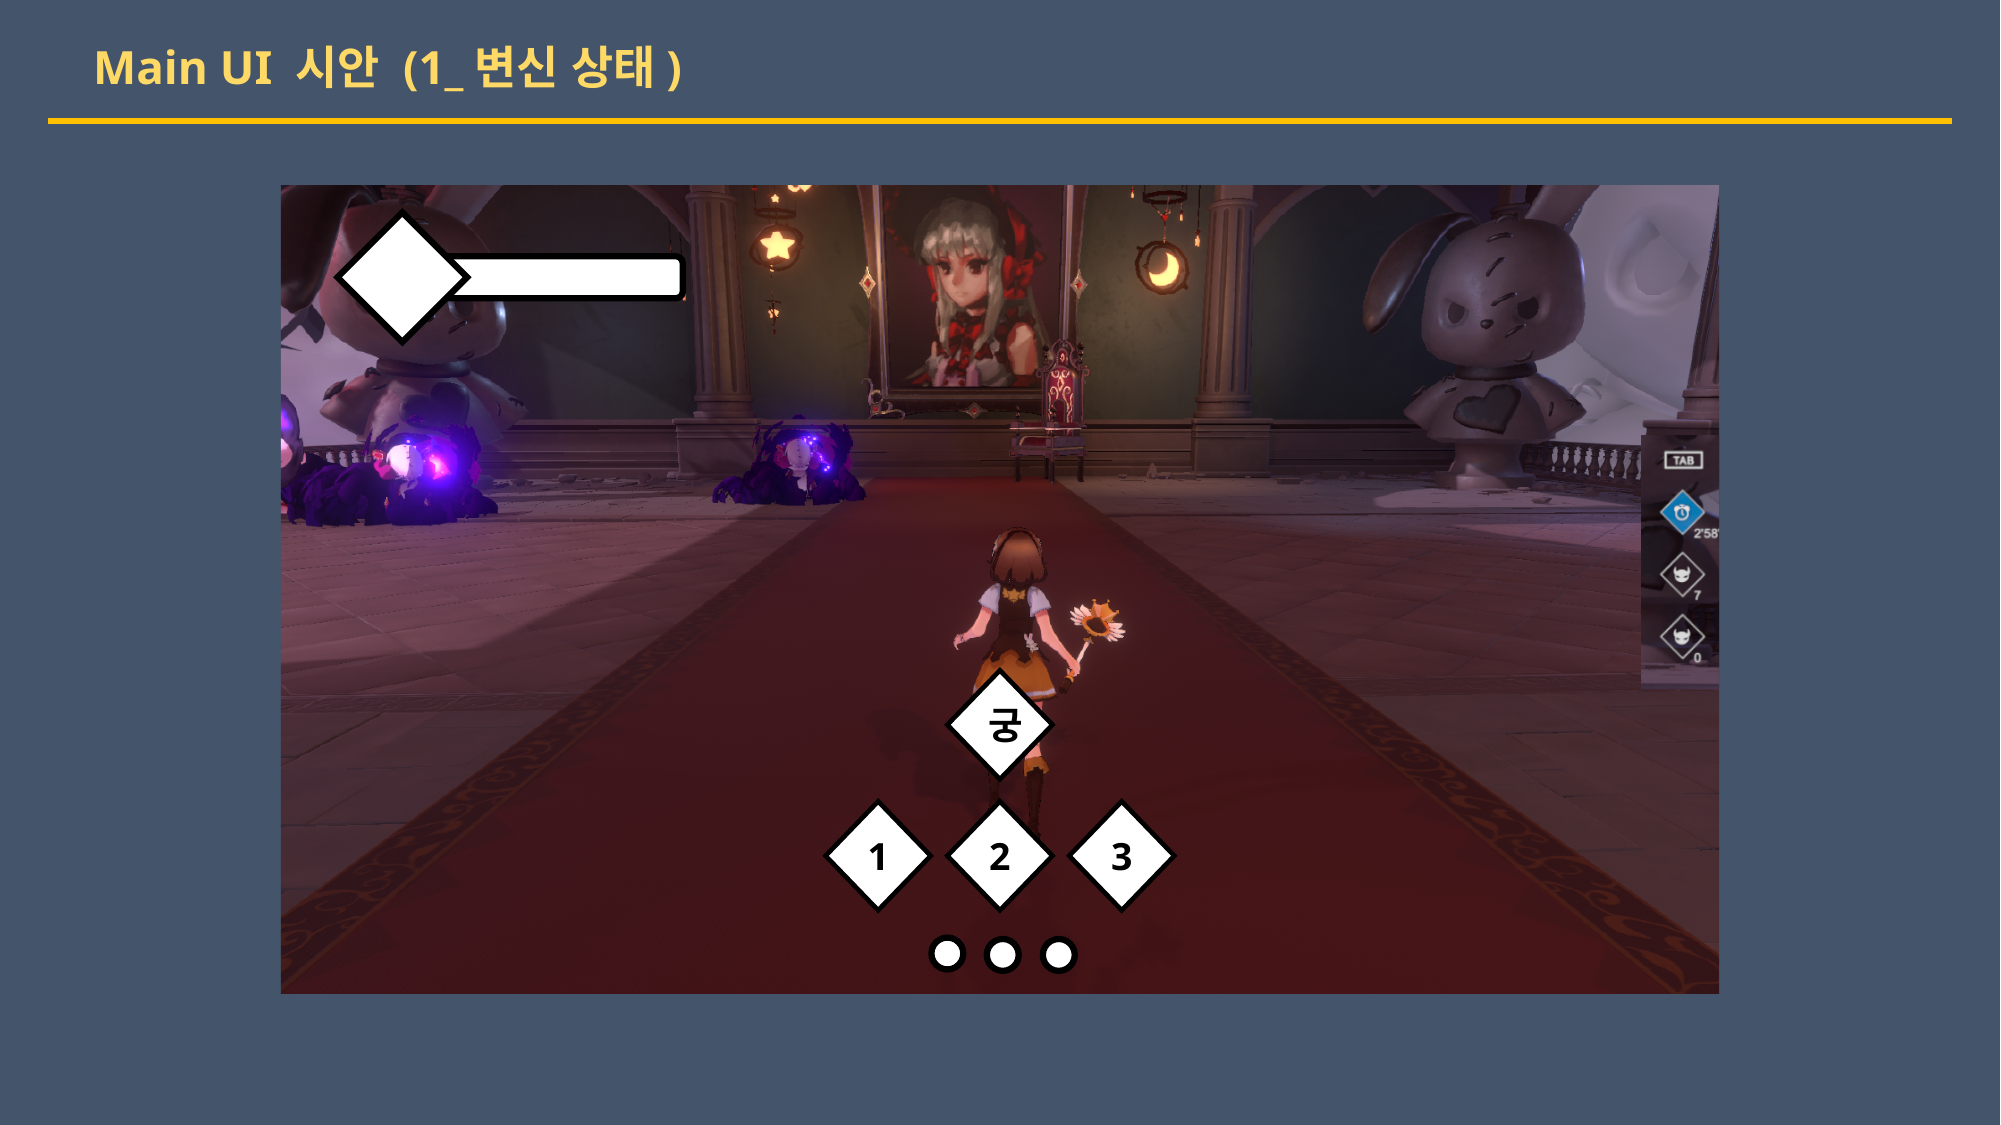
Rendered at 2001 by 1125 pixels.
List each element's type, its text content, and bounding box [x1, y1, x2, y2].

picture [280, 184, 1720, 994]
text_box Main UI 시안 (1_변신 상태) [78, 31, 697, 102]
